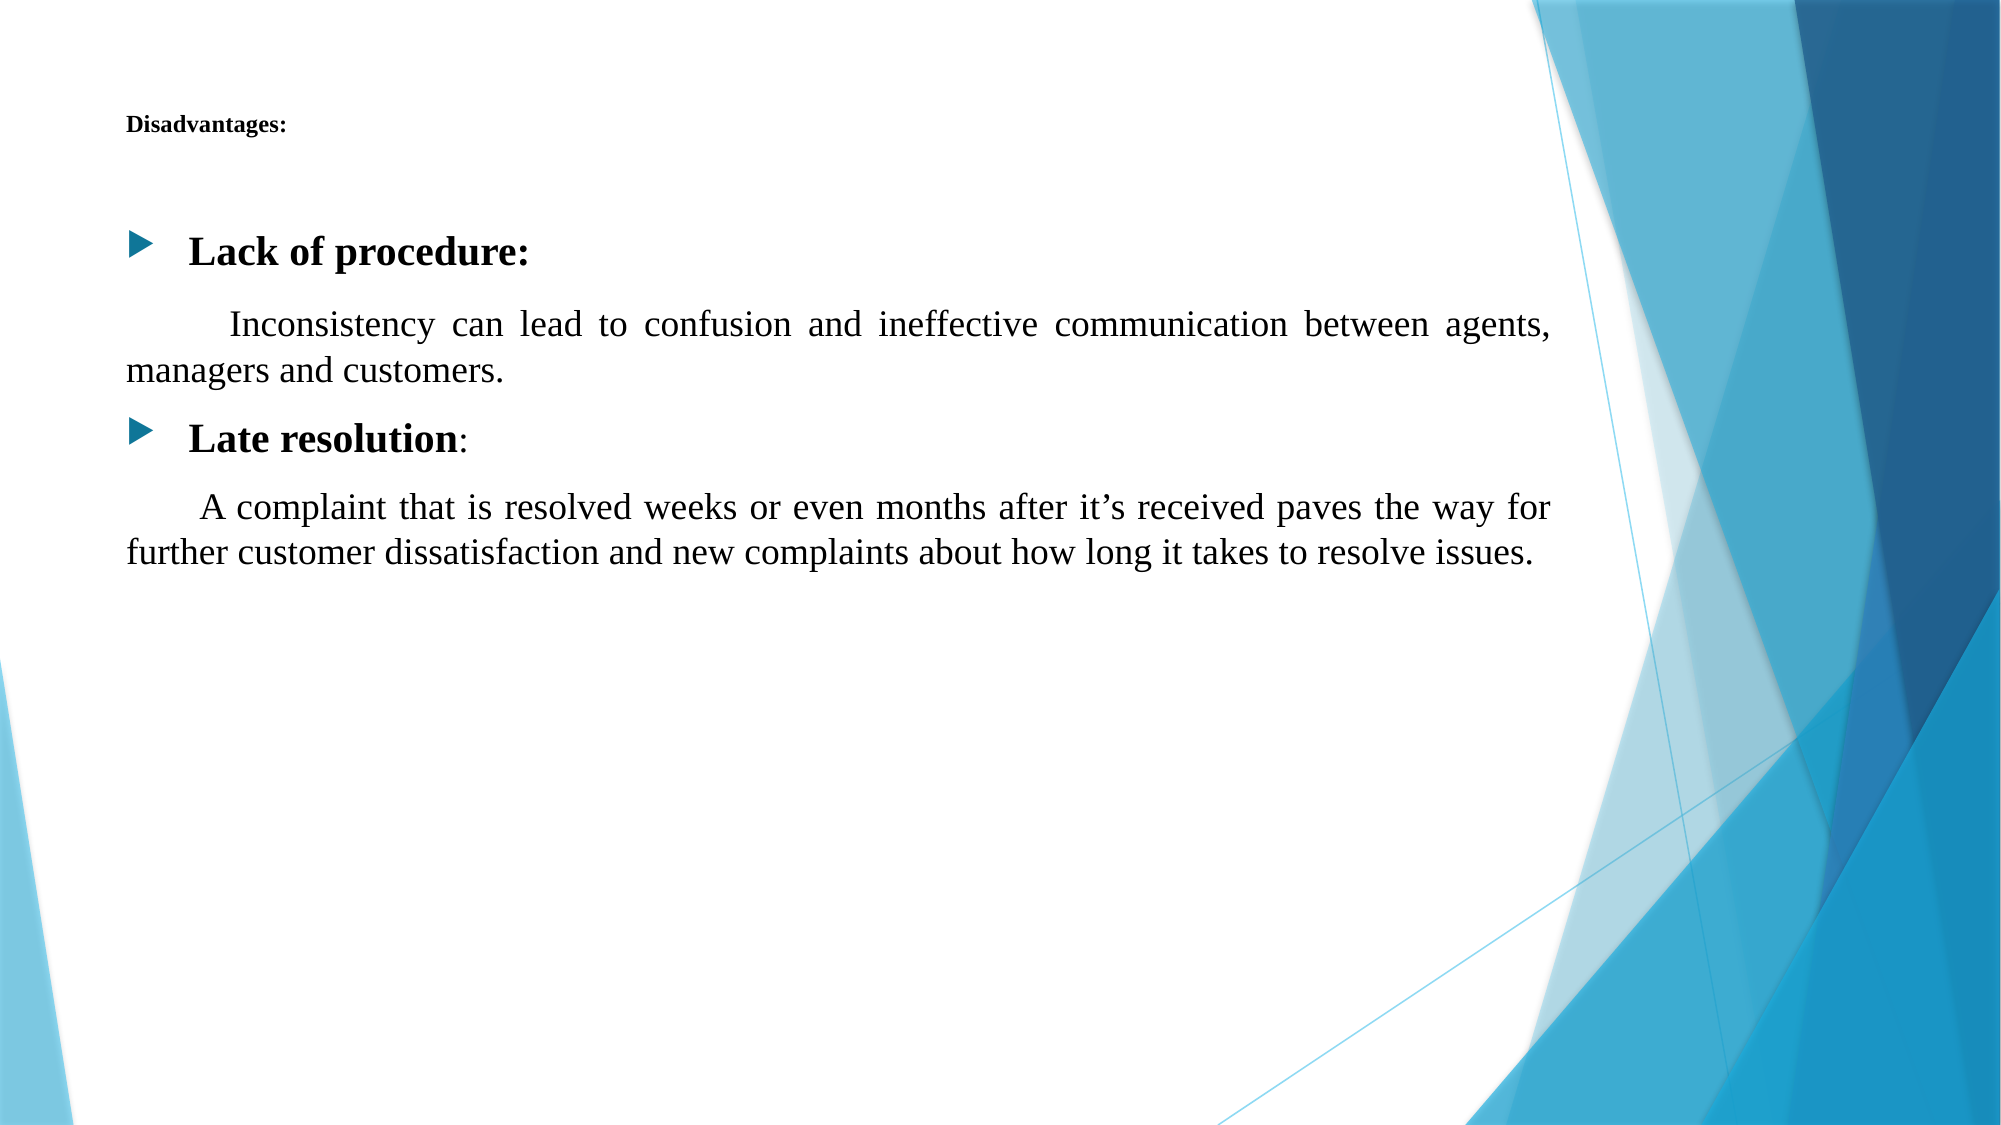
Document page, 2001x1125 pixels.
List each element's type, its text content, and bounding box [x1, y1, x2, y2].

list Lack of procedure: Inconsistency can lead to confusion and ineffective communication between agents, managers and customers. Late resolution: A complaint that is resolved weeks or even months after it’s received paves the way for further customer dissatisfaction and new complaints about how long it takes to resolve issues. [111, 216, 1568, 991]
title Disadvantages: [111, 99, 1522, 206]
